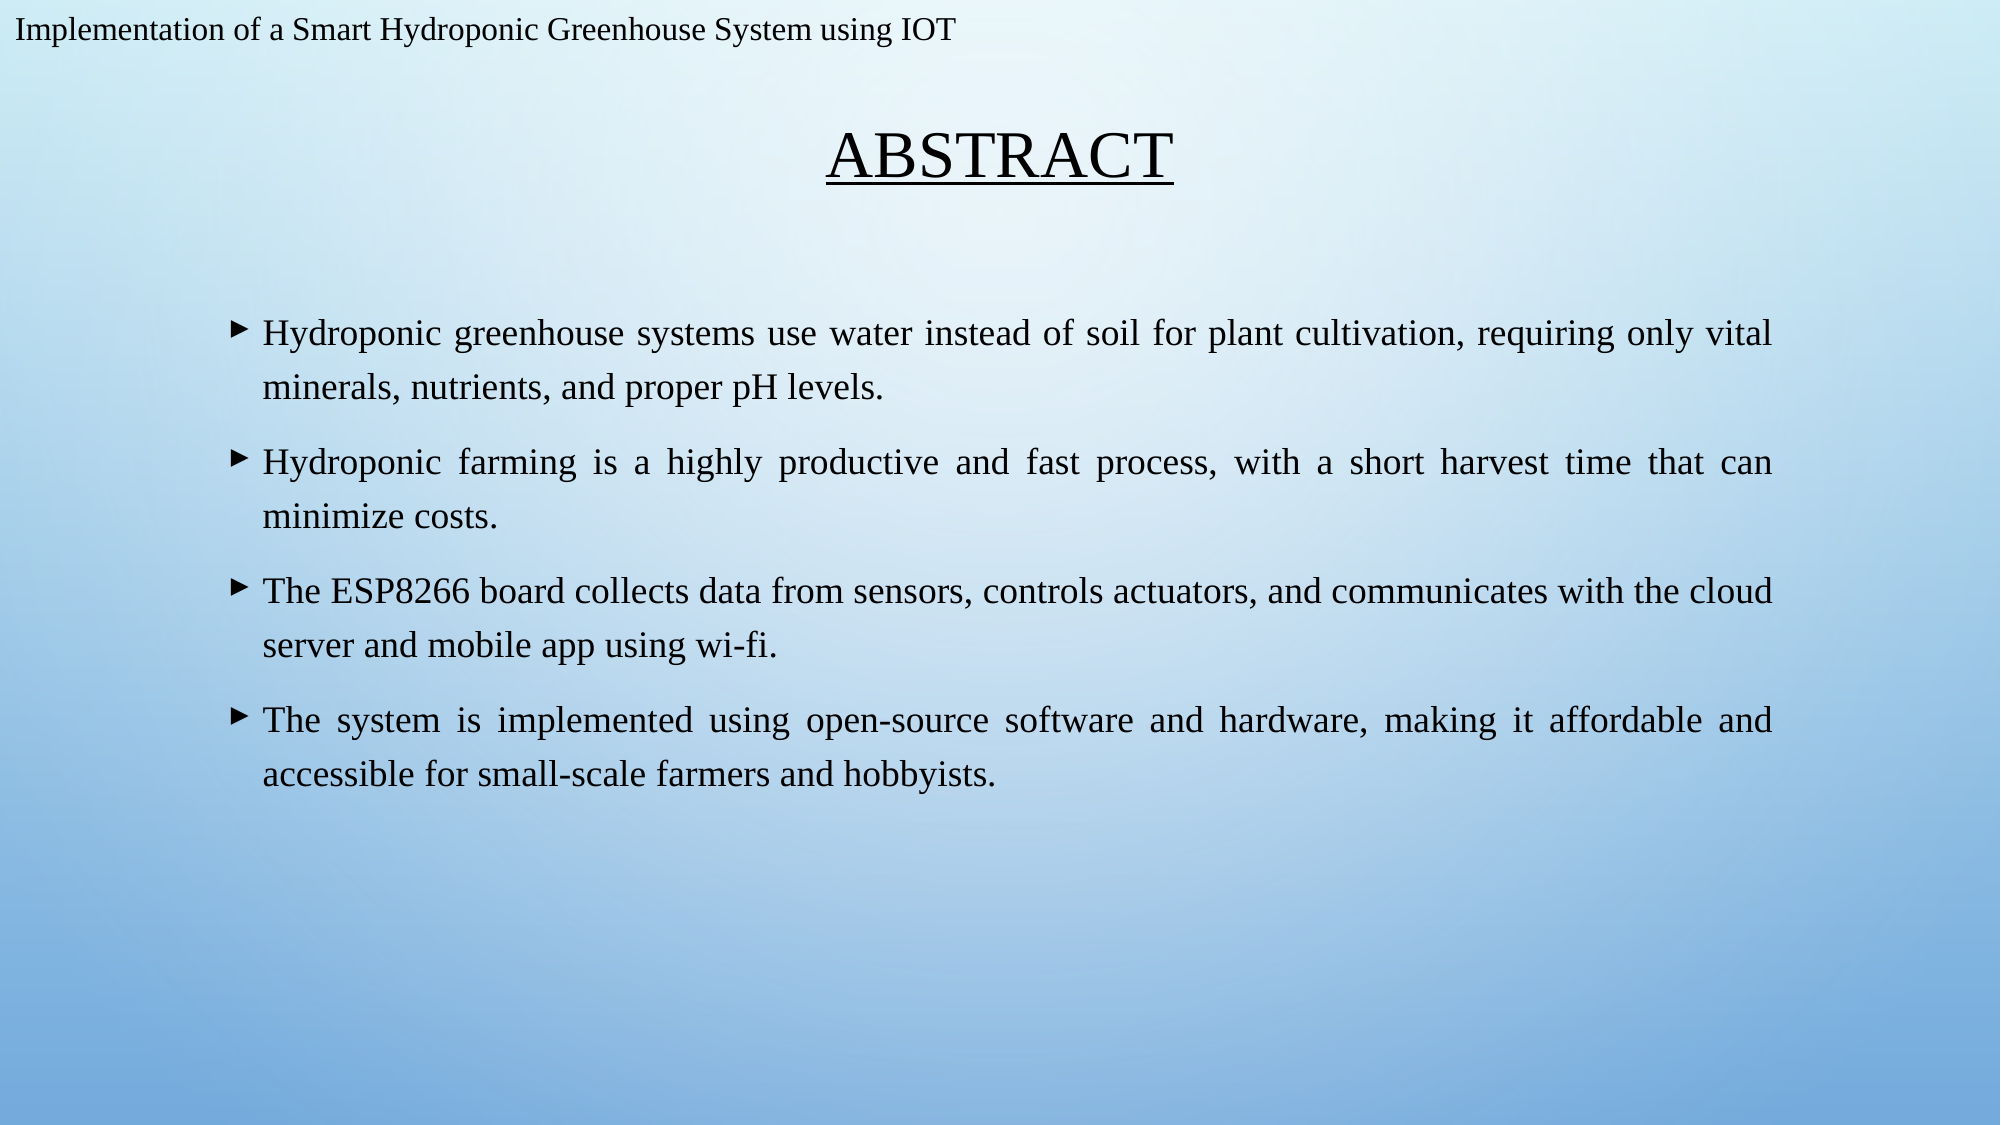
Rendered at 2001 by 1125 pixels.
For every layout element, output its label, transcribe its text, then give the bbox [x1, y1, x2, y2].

text_box Implementation of a Smart Hydroponic Greenhouse System using IOT [0, 0, 1095, 55]
title Abstract [137, 47, 1863, 265]
list Hydroponic greenhouse systems use water instead of soil for plant cultivation, requiring only vital minerals, nutrients, and proper pH levels. Hydroponic farming is a highly productive and fast process, with a short harvest time that can minimize costs. The ESP8266 board collects data from sensors, controls actuators, and communicates with the cloud server and mobile app using wi-fi. The system is implemented using open-source software and hardware, making it affordable and accessible for small-scale farmers and hobbyists. [210, 291, 1790, 1033]
text_box [0, 0, 2000, 395]
